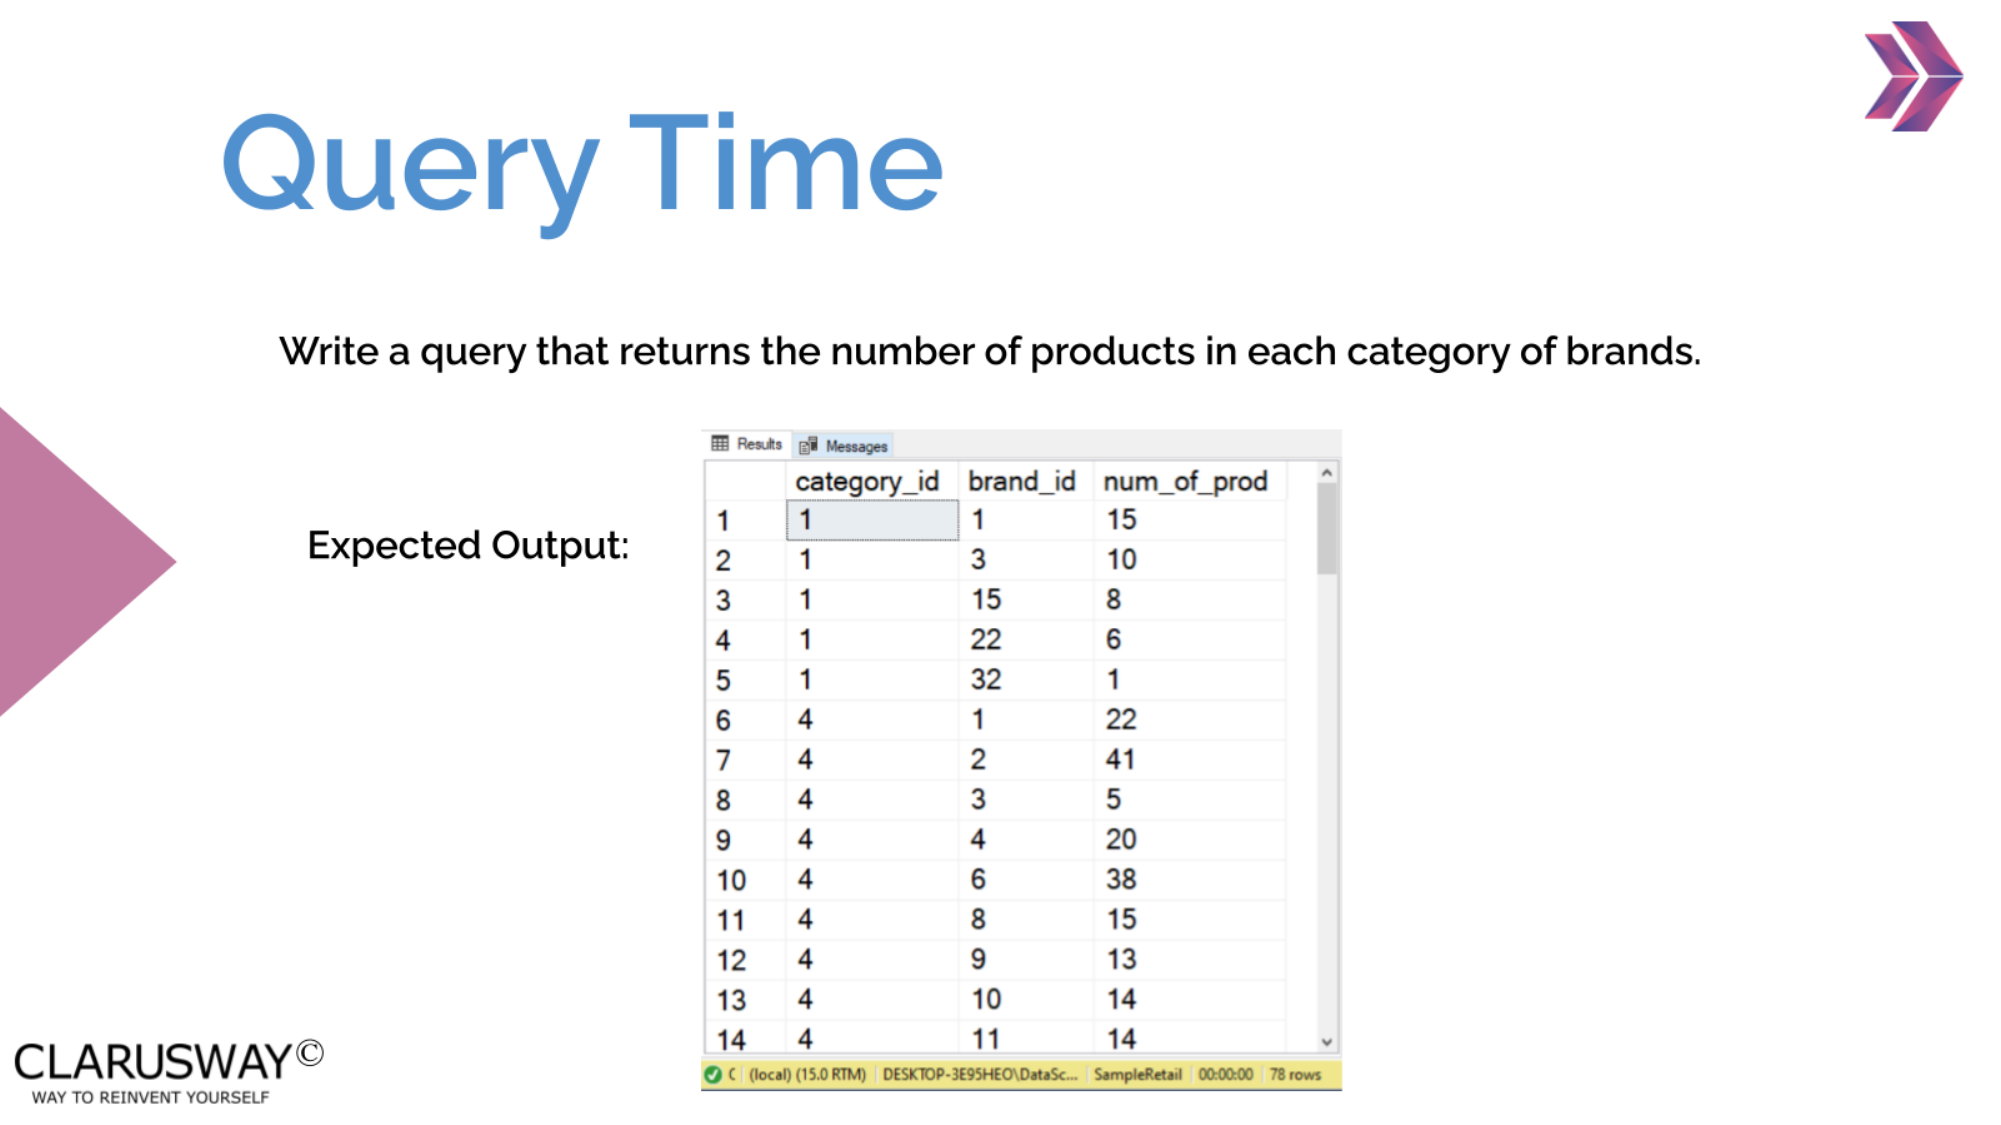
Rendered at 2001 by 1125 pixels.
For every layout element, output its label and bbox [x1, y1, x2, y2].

list [0, 0, 2000, 1125]
